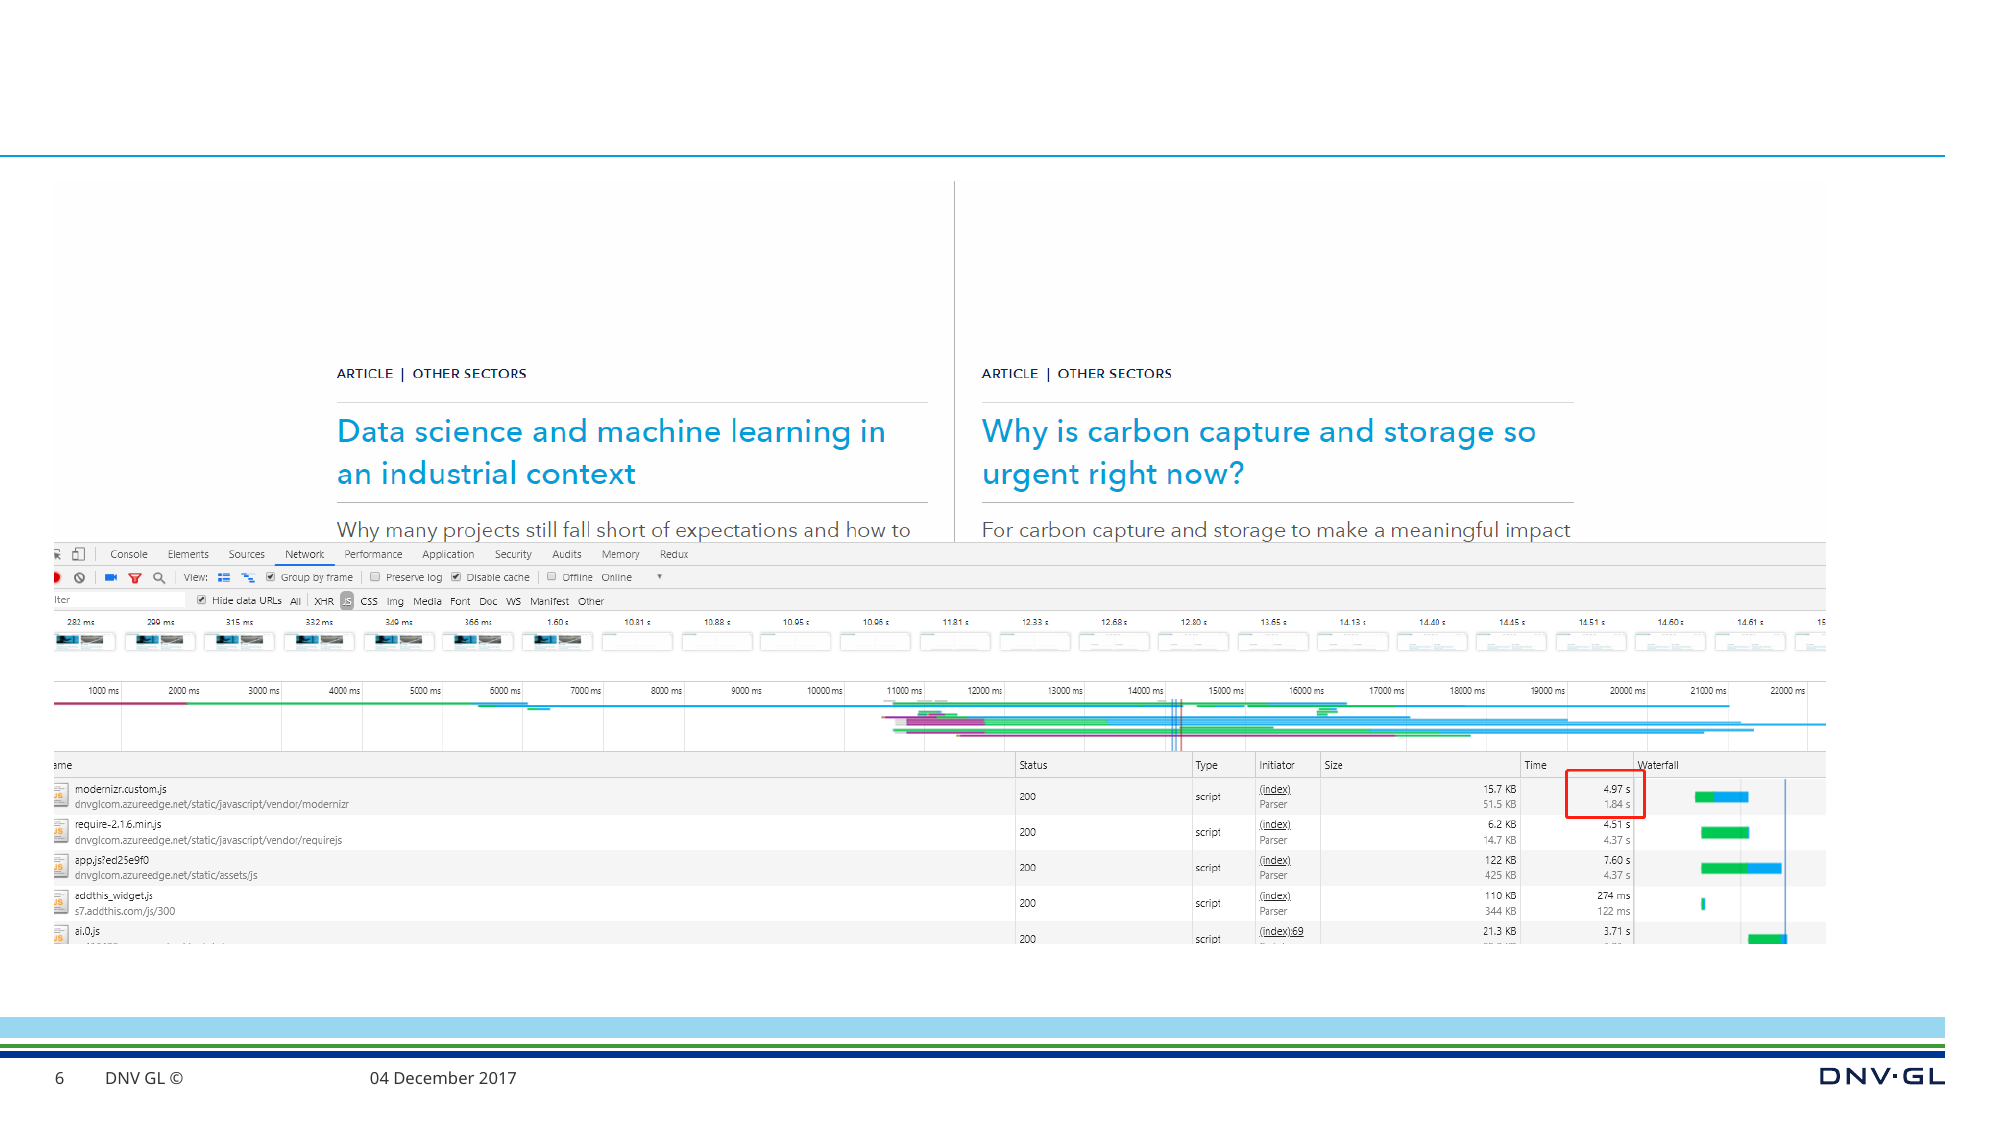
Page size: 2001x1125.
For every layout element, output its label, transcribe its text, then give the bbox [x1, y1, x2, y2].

slide_number 6 [54, 1067, 101, 1098]
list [54, 181, 1826, 944]
